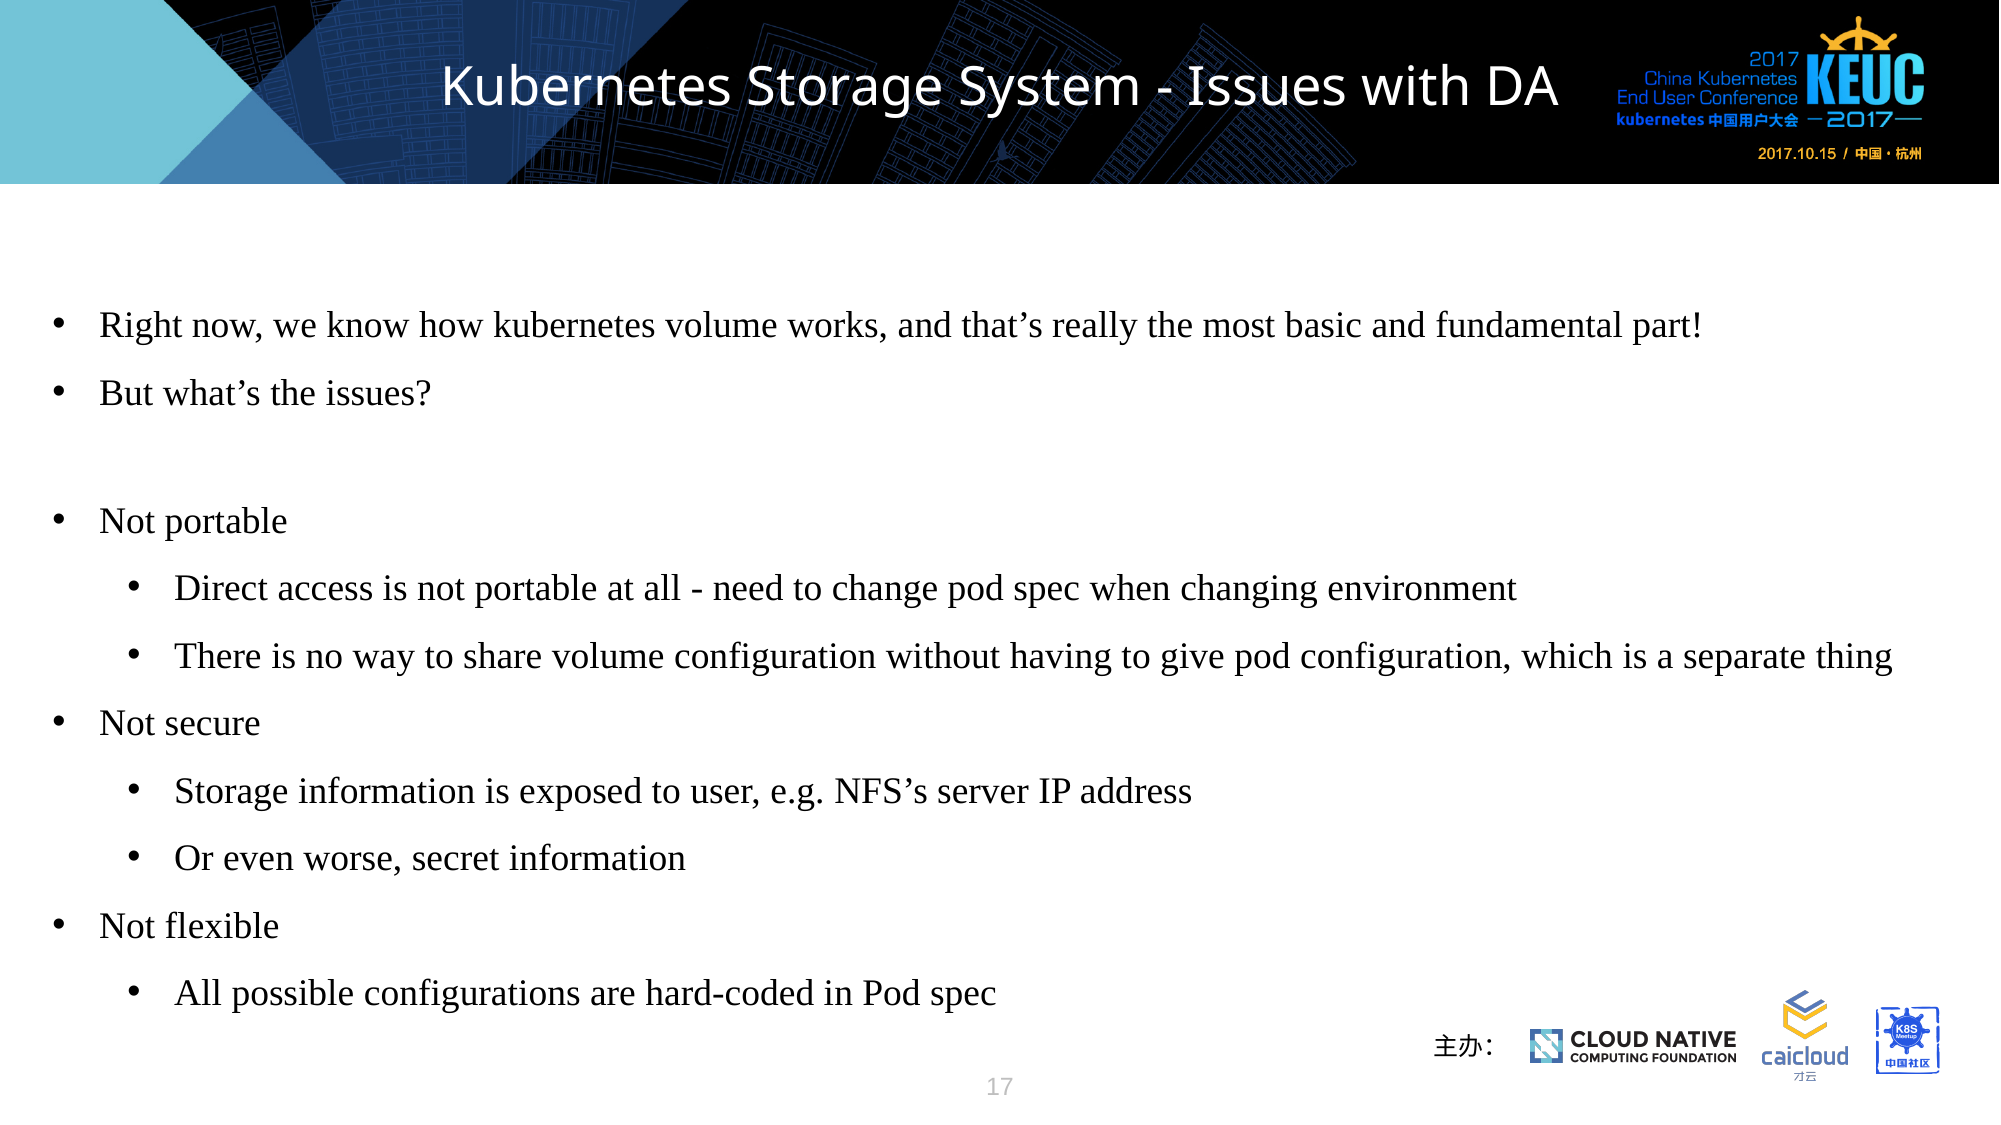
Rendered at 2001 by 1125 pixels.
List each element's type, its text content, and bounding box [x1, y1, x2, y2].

title Kubernetes Storage System - Issues with DA [0, 51, 2000, 145]
picture [1876, 1021, 1940, 1070]
picture [1762, 1021, 1848, 1070]
picture [0, 0, 1999, 51]
picture [0, 145, 1999, 184]
slide_number 17 [0, 1070, 2000, 1101]
text_box Right now, we know how kubernetes volume works, and that’s really the most basic and fundamental part! But what’s the issues? [37, 270, 1962, 421]
picture [1530, 1029, 1736, 1063]
text_box Not portable Direct access is not portable at all - need to change pod spec when changing environment There is no way to share volume configuration without having to give pod configuration, which is a separate thing Not secure Storage information is exposed to user, e.g. NFS’s server IP address Or even worse, secret information Not flexible All possible configurations are hard-coded in Pod spec [37, 465, 1962, 1021]
